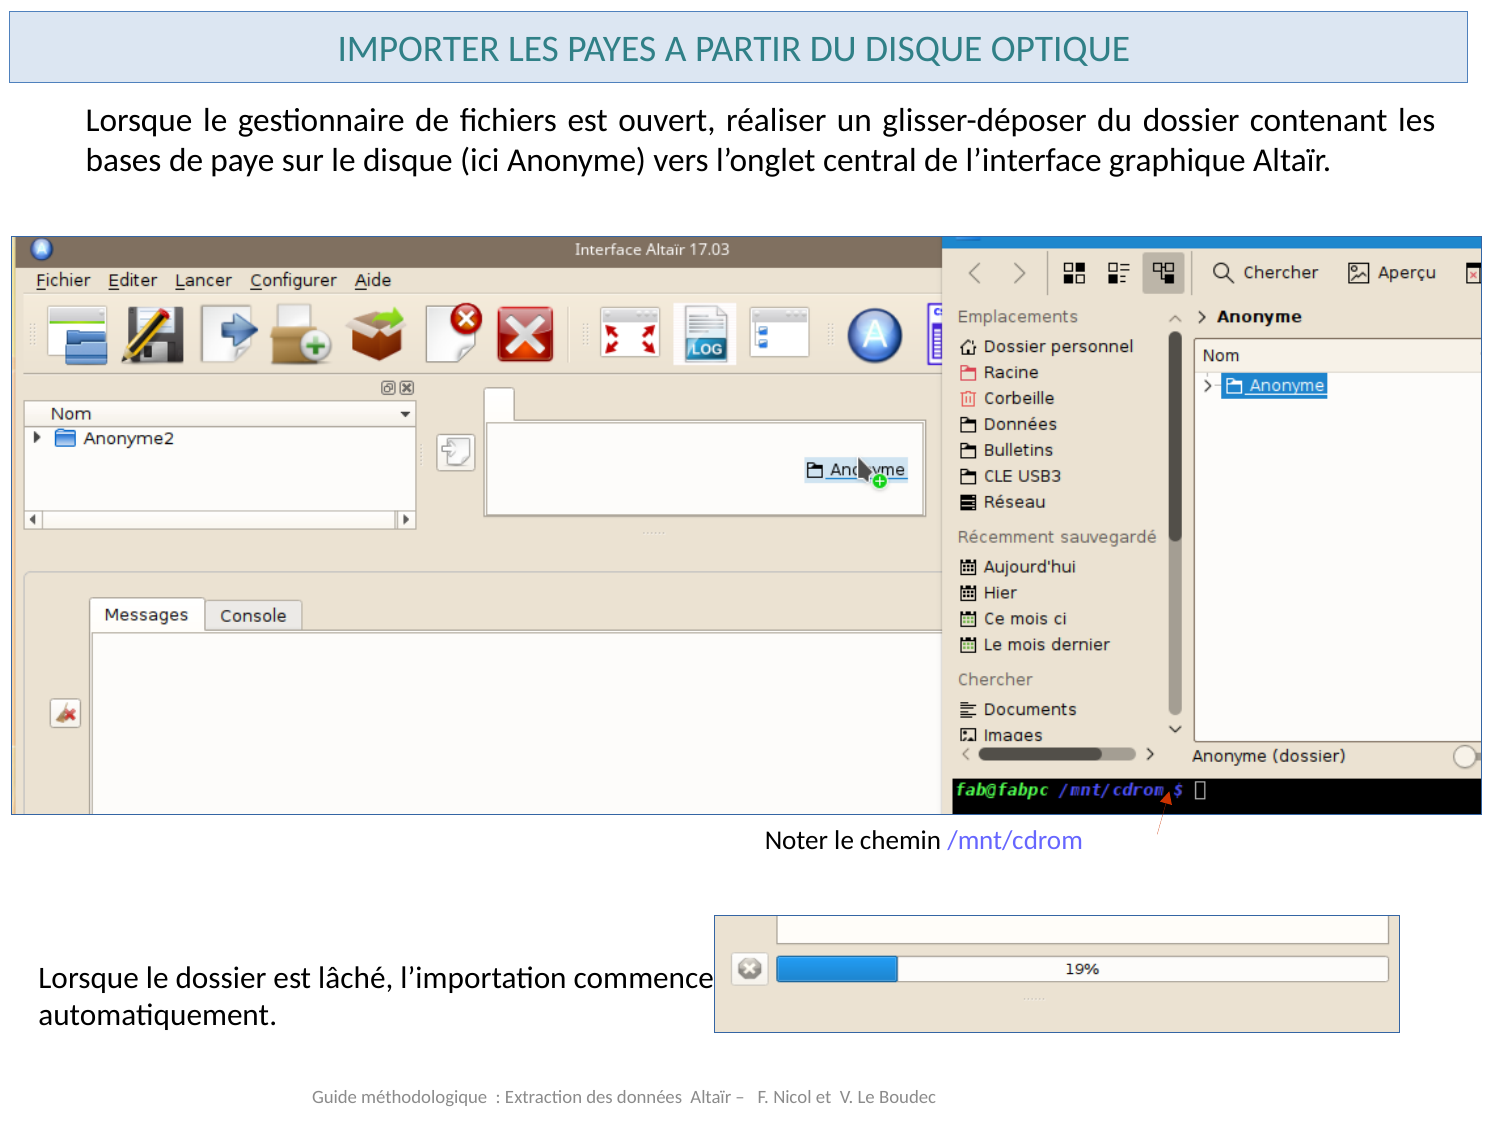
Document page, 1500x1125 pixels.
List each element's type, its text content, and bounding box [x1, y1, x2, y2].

text_box Lorsque le gestionnaire de fichiers est ouvert, réaliser un glisser-déposer du dossier contenant les bases de paye sur le disque (ici Anonyme) vers l’onglet central de l’interface graphique Altaïr. [70, 91, 1453, 224]
text_box Guide méthodologique : Extraction des données Altaïr – F. Nicol et V. Le Boudec [118, 1066, 1130, 1125]
picture [714, 915, 1400, 1034]
text_box IMPORTER LES PAYES a partir du disque optique [9, 11, 1468, 83]
text_box Noter le chemin /mnt/cdrom [749, 824, 1246, 864]
picture [11, 235, 1482, 815]
text_box Lorsque le dossier est lâché, l’importation commence automatiquement. [23, 904, 791, 992]
